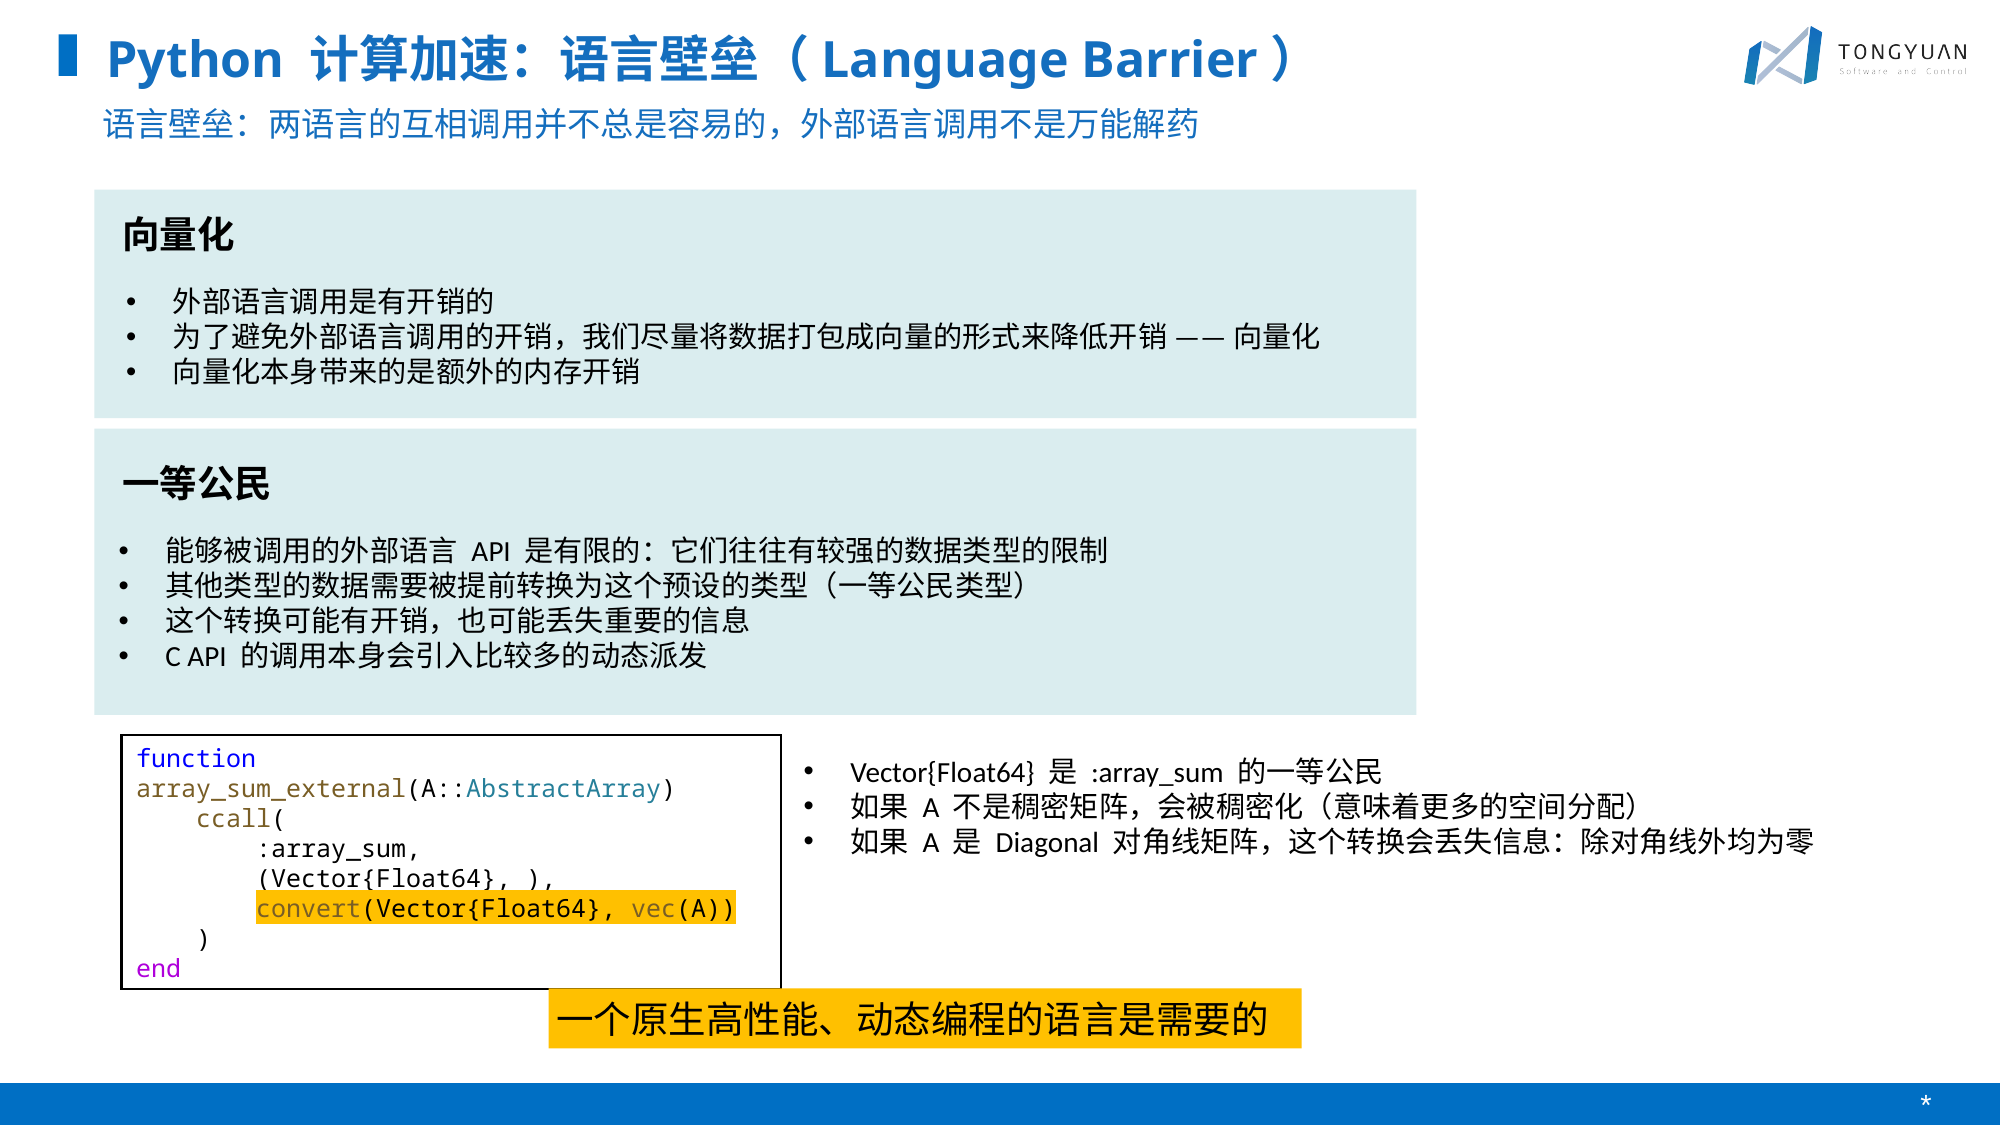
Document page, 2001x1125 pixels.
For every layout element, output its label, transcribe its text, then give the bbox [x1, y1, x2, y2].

picture [1744, 26, 1969, 85]
text_box * [1912, 1078, 1975, 1125]
text_box function array_sum_external(A::AbstractArray) ccall( :array_sum, (Vector{Float64}, ), convert(Vector{Float64}, vec(A)) ) end [121, 735, 782, 990]
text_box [94, 428, 1417, 716]
text_box 语言壁垒：两语言的互相调用并不总是容易的，外部语言调用不是万能解药 [94, 95, 1346, 151]
text_box Python 计算加速：语言壁垒（Language Barrier） [106, 27, 1763, 88]
text_box 一个原生高性能、动态编程的语言是需要的 [548, 988, 1302, 1049]
text_box Vector{Float64} 是 :array_sum 的一等公民 如果 A 不是稠密矩阵，会被稠密化（意味着更多的空间分配） 如果 A 是 Diagonal 对角线矩阵，这个转换会丢失信息：除对角线外均为零 [796, 745, 1823, 866]
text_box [94, 189, 1417, 419]
